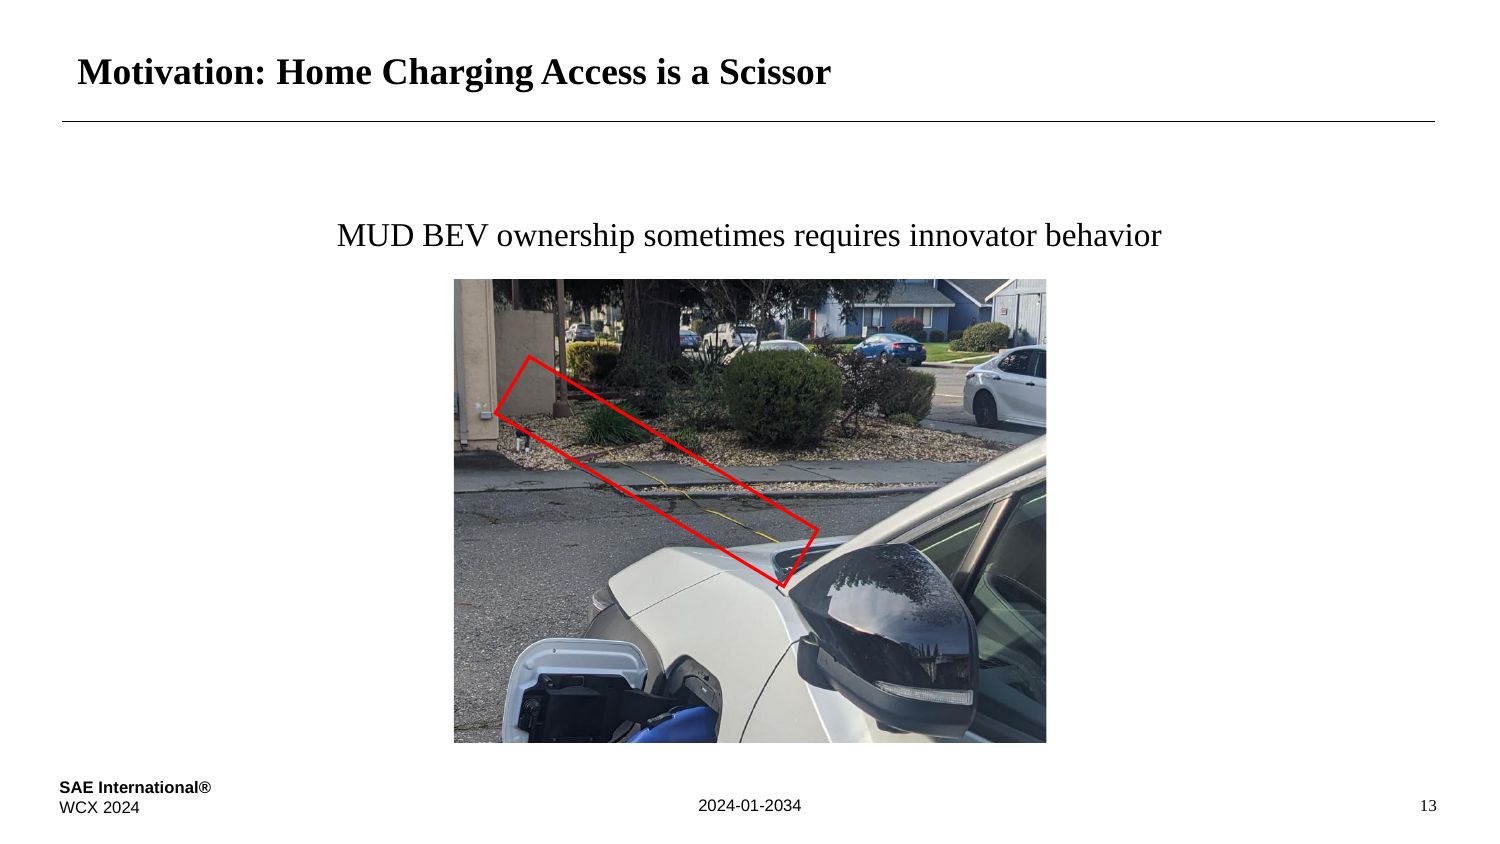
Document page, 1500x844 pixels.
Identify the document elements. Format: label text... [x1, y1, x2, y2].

title Motivation: Home Charging Access is a Scissor [62, 44, 1436, 111]
text_box MUD BEV ownership sometimes requires innovator behavior [291, 205, 1209, 261]
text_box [453, 279, 1047, 743]
